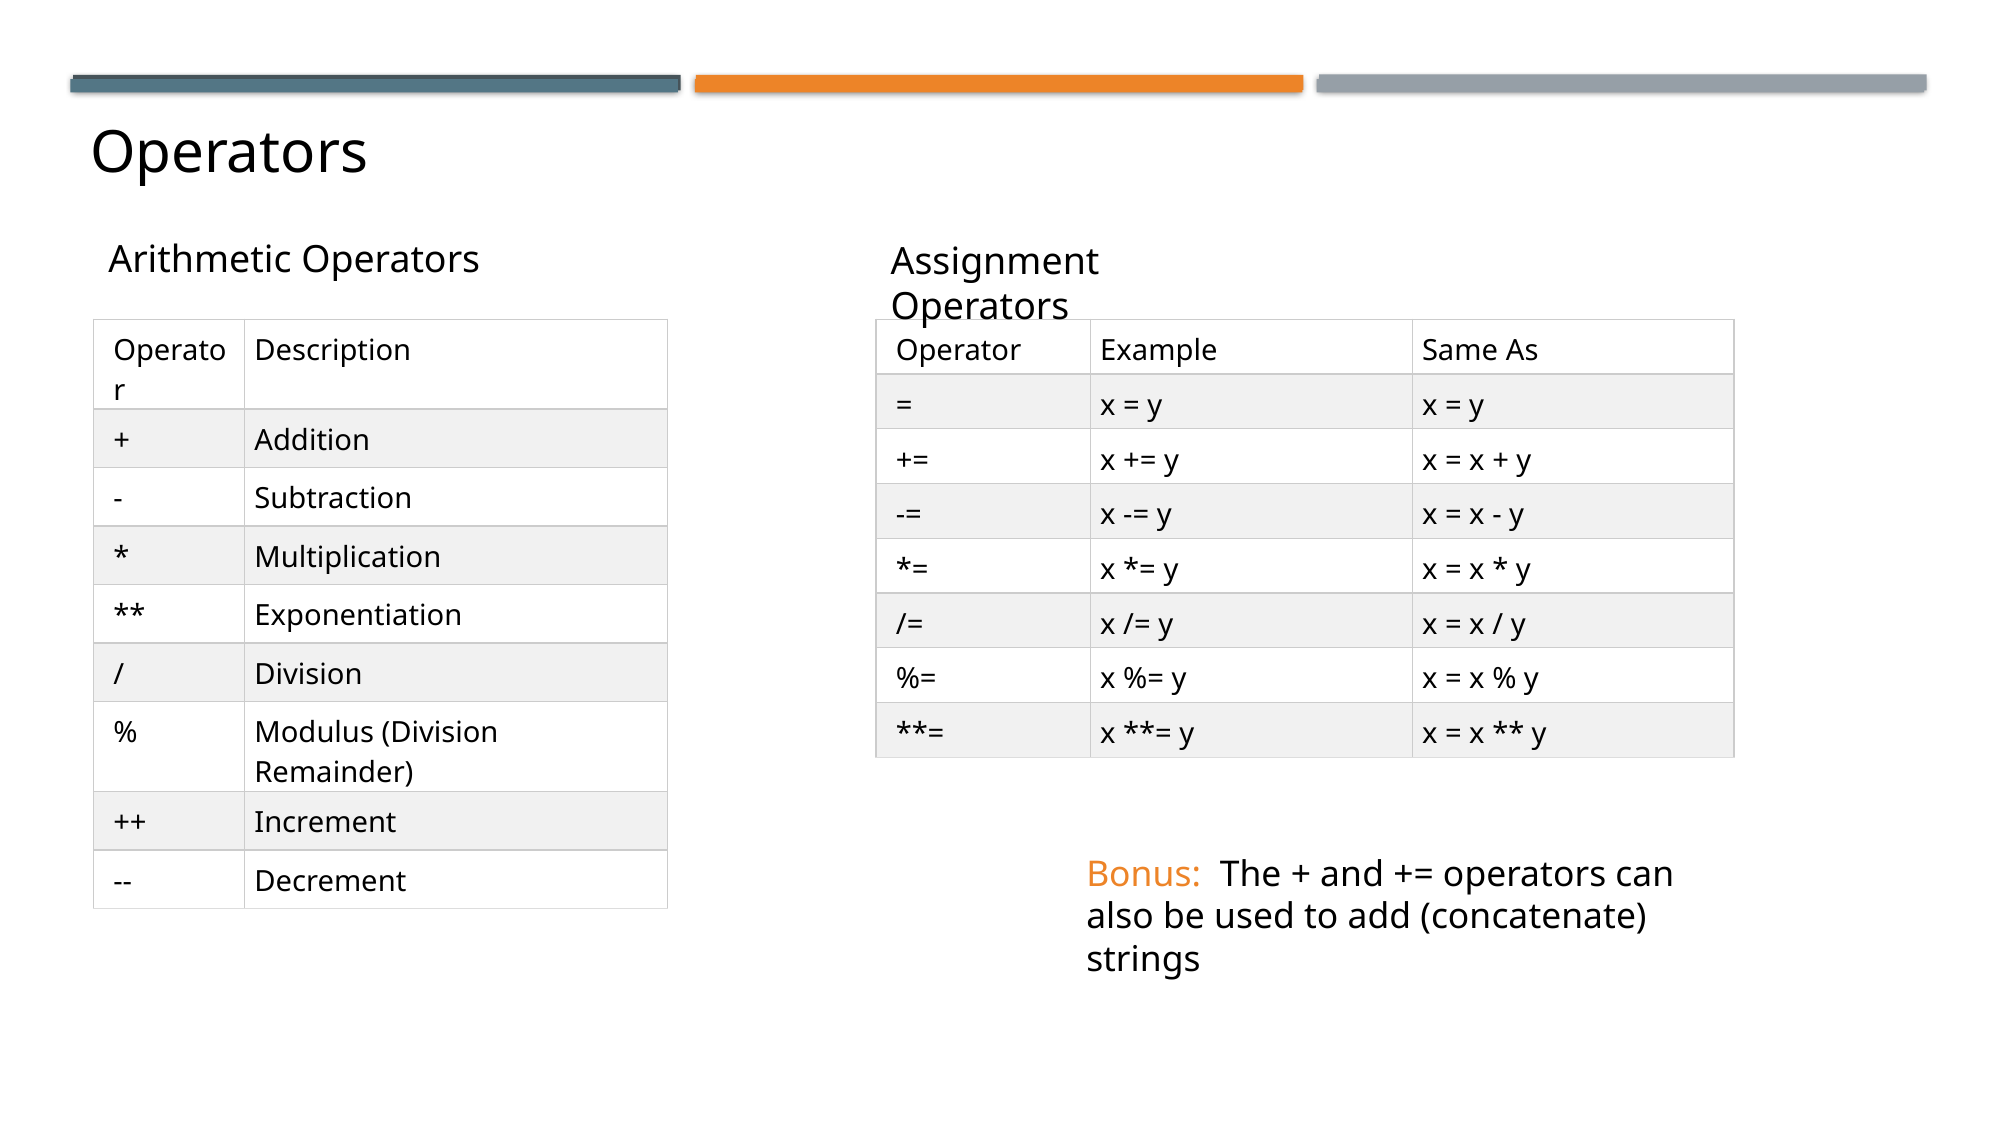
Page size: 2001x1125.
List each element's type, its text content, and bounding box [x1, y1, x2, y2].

table_cell - [94, 468, 244, 525]
table_header Description [245, 320, 667, 408]
table_cell Addition [245, 410, 667, 467]
table_cell Decrement [245, 851, 667, 908]
table_cell %= [877, 648, 1090, 702]
table_cell ++ [94, 792, 244, 849]
table_cell x %= y [1091, 648, 1412, 702]
table_cell Modulus (Division Remainder) [245, 702, 667, 791]
table_cell x = x - y [1413, 484, 1733, 538]
table_cell x -= y [1091, 484, 1412, 538]
table_cell Increment [245, 792, 667, 849]
text_box Bonus: The + and += operators can also be used to add (concatenate) strings [1071, 843, 1733, 986]
table_cell x = y [1091, 375, 1412, 428]
table_cell **= [877, 703, 1090, 757]
table_cell x = x ** y [1413, 703, 1733, 757]
table_header Operator [94, 320, 244, 408]
table_cell x += y [1091, 429, 1412, 483]
text_box Arithmetic Operators [93, 228, 502, 288]
table_cell x = x * y [1413, 539, 1733, 592]
table_cell * [94, 527, 244, 584]
table_cell / [94, 644, 244, 701]
table_cell -- [94, 851, 244, 908]
table_header Same As [1413, 320, 1733, 373]
table_cell -= [877, 484, 1090, 538]
table_cell x = x + y [1413, 429, 1733, 483]
table_cell Multiplication [245, 527, 667, 584]
title Operators [75, 99, 1924, 192]
table_cell Division [245, 644, 667, 701]
table_header Example [1091, 320, 1412, 373]
table_cell x *= y [1091, 539, 1412, 592]
table_cell x **= y [1091, 703, 1412, 757]
table_cell % [94, 702, 244, 791]
table_cell + [94, 410, 244, 467]
table_cell *= [877, 539, 1090, 592]
text_box Assignment Operators [875, 229, 1285, 335]
table_header Operator [877, 335, 1090, 373]
table_cell x = x % y [1413, 648, 1733, 702]
table_cell /= [877, 594, 1090, 647]
table_cell ** [94, 585, 244, 642]
table_cell x /= y [1091, 594, 1412, 647]
table_cell x = x / y [1413, 594, 1733, 647]
table_cell = [877, 375, 1090, 428]
table_cell x = y [1413, 375, 1733, 428]
table_cell += [877, 429, 1090, 483]
table_cell Exponentiation [245, 585, 667, 642]
table_cell Subtraction [245, 468, 667, 525]
